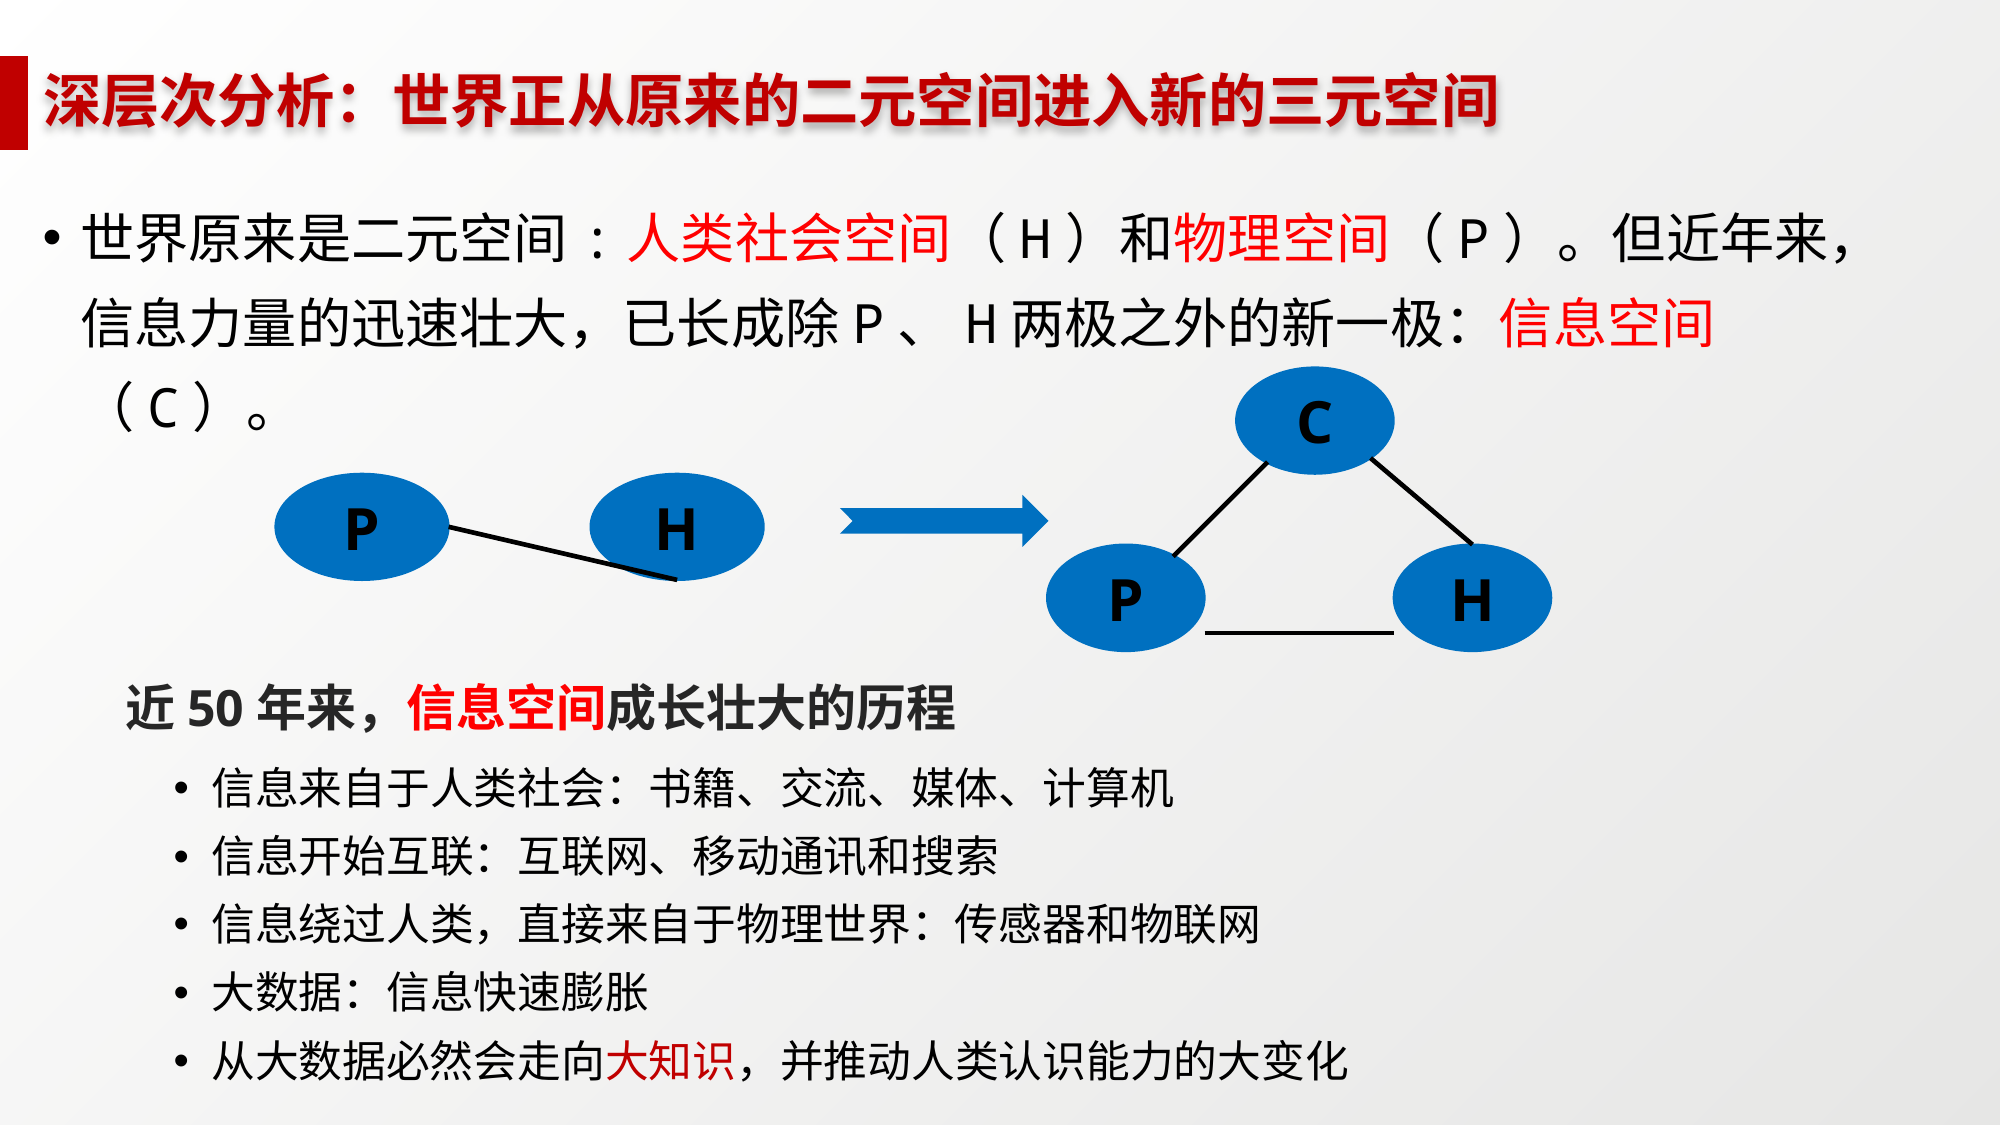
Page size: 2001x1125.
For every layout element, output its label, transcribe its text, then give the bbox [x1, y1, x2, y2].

list 世界原来是二元空间:人类社会空间（H）和物理空间（P）。但近年来，信息力量的迅速壮大，已长成除P、H两极之外的新一极：信息空间（C）。 [27, 177, 1845, 1099]
text_box 信息来自于人类社会：书籍、交流、媒体、计算机 信息开始互联：互联网、移动通讯和搜索 信息绕过人类，直接来自于物理世界：传感器和物联网 大数据：信息快速膨胀 从大数据必然会走向大知识，并推动人类认识能力的大变化 [158, 759, 1936, 1099]
text_box 近50年来，信息空间成长壮大的历程 [110, 668, 1047, 804]
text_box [1370, 458, 1473, 545]
title 深层次分析：世界正从原来的二元空间进入新的三元空间 [28, 56, 1829, 150]
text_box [1173, 462, 1268, 557]
